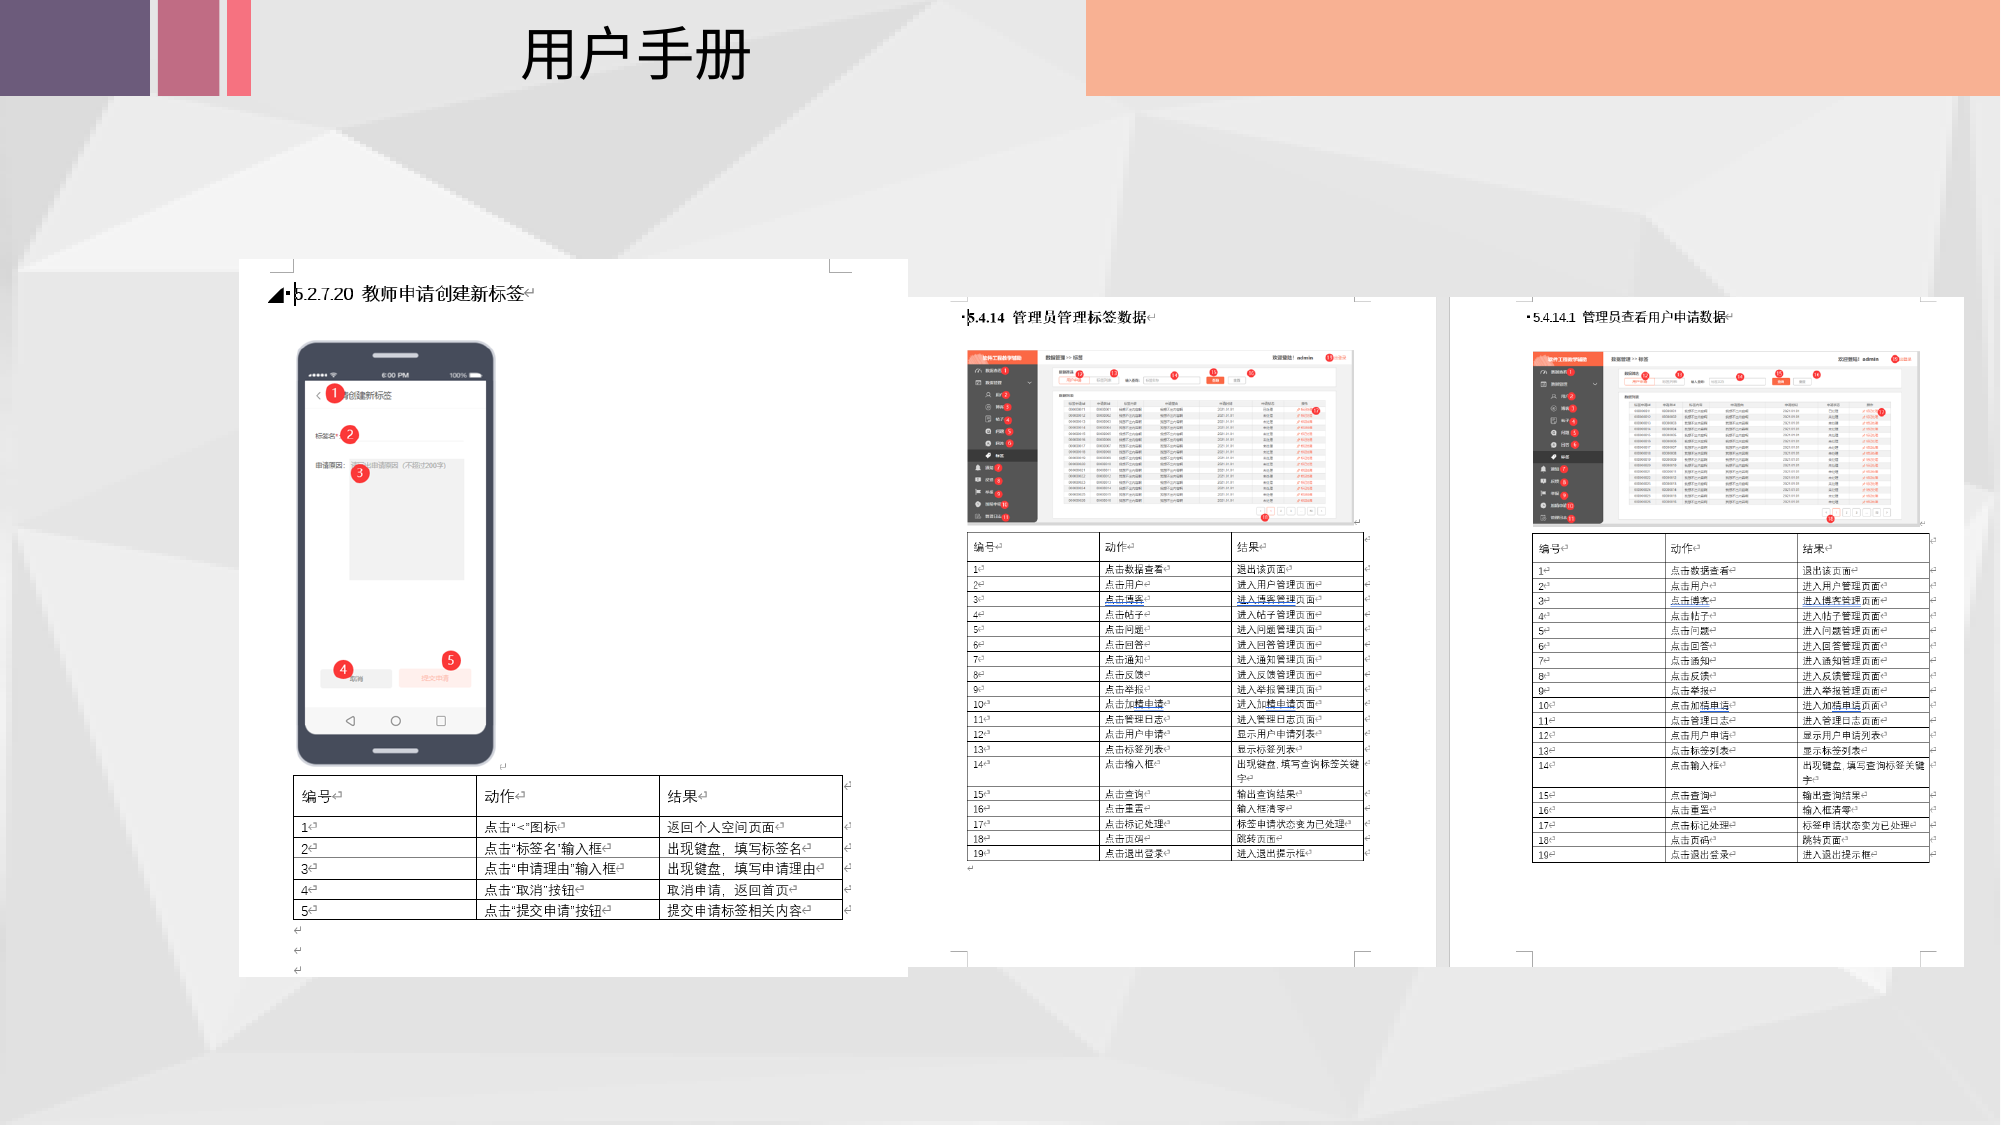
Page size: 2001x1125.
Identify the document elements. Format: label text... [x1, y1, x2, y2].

text_box [1086, 0, 2000, 96]
text_box [157, 0, 220, 96]
text_box [0, 0, 150, 96]
picture [0, 0, 2001, 1125]
text_box [227, 0, 251, 96]
text_box 用户手册 [505, 9, 769, 95]
